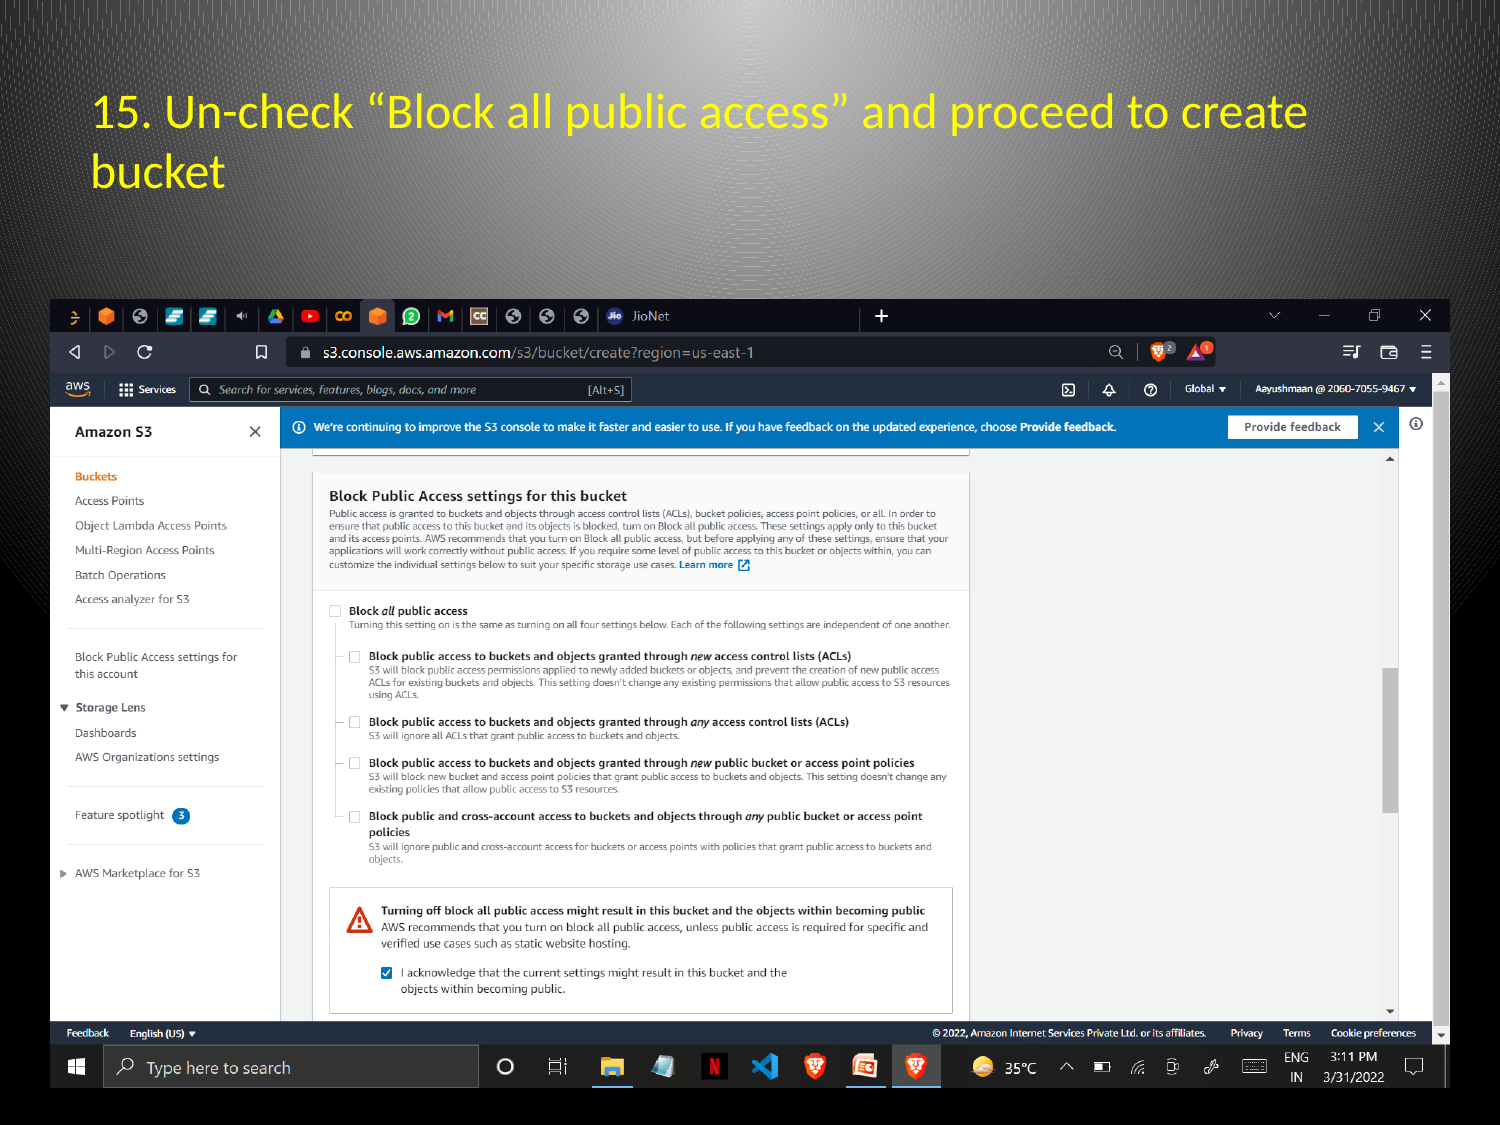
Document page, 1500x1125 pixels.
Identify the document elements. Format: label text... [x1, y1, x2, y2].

picture [49, 299, 1451, 1088]
title 15. Un-check “Block all public access” and proceed to create bucket [75, 45, 1425, 233]
